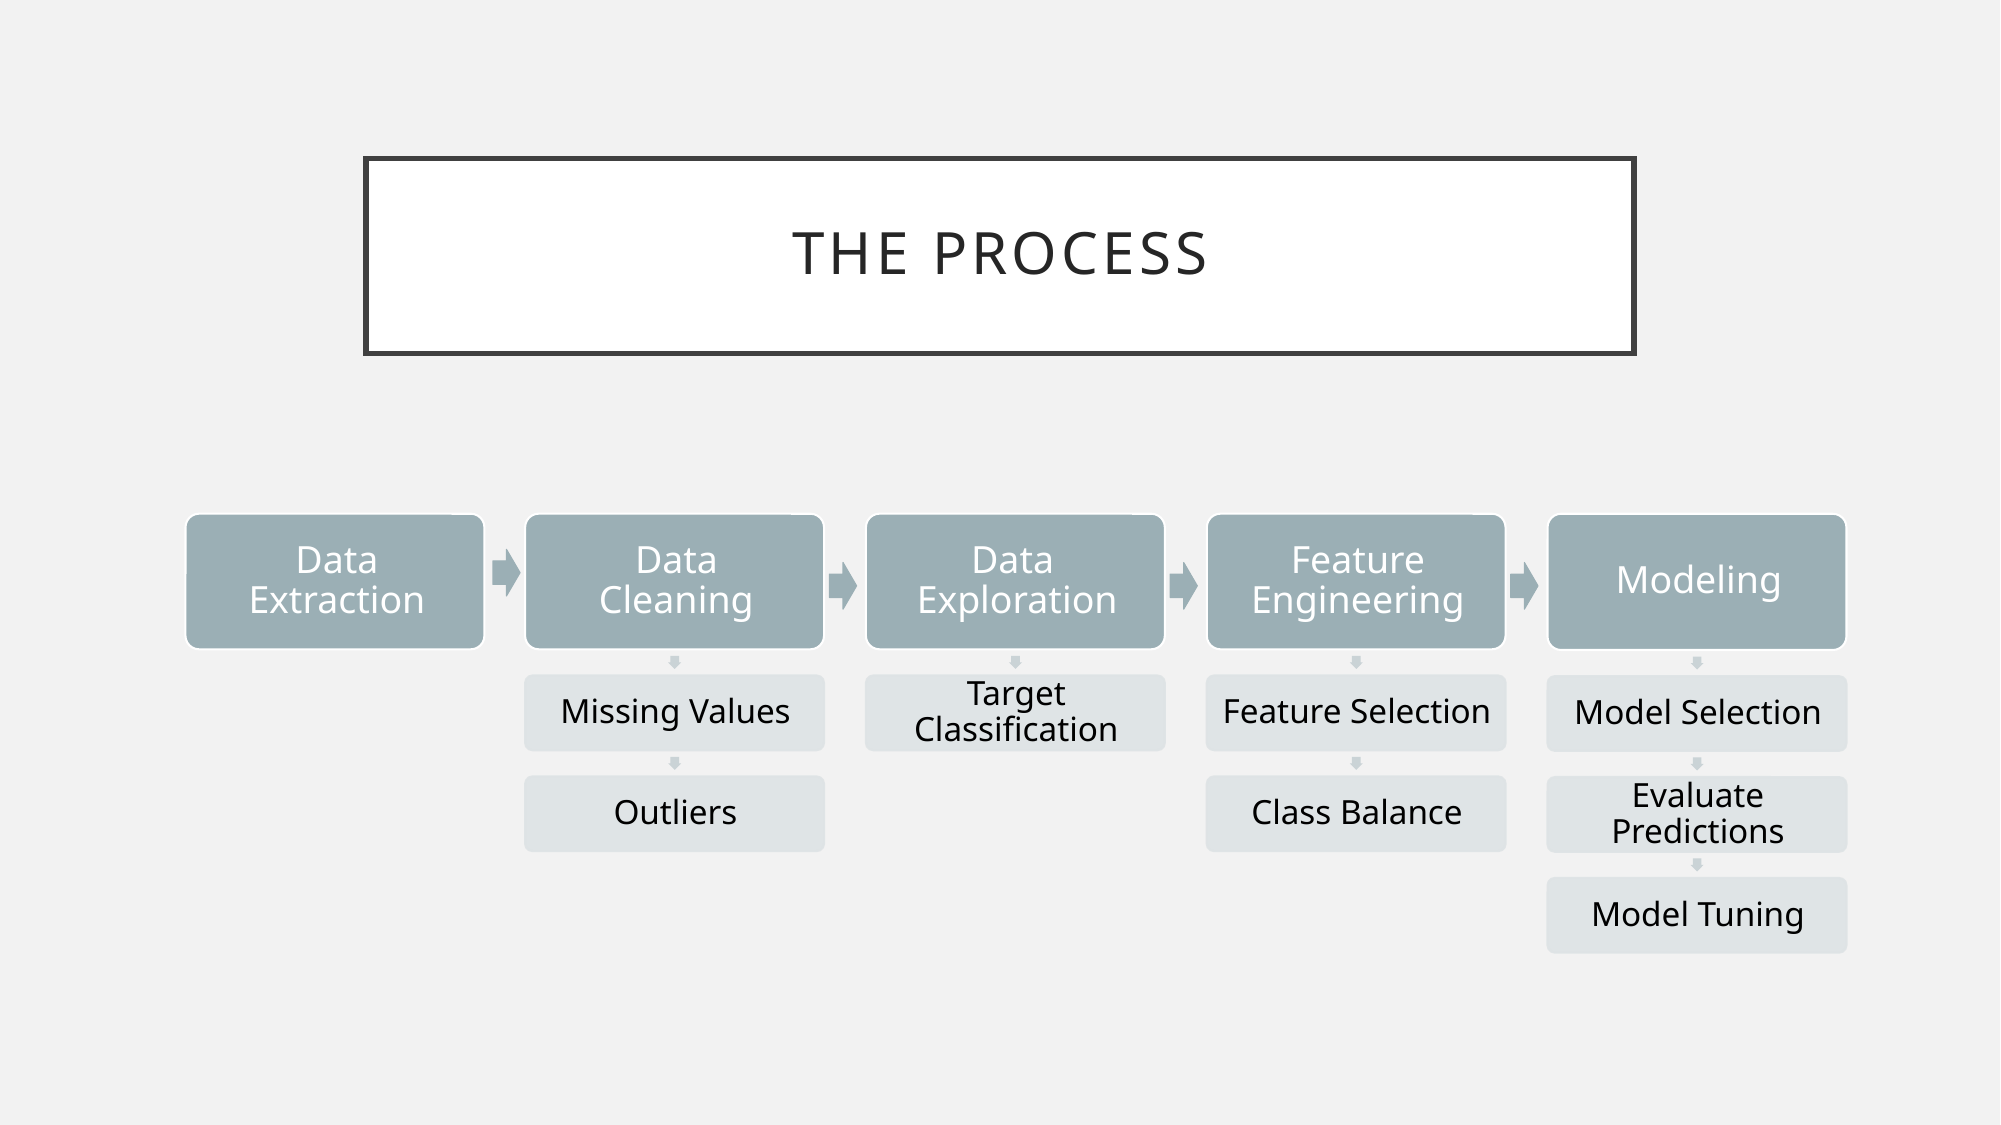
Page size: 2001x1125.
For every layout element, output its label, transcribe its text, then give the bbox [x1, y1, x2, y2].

title The Process [363, 156, 1637, 356]
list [183, 424, 1848, 1042]
